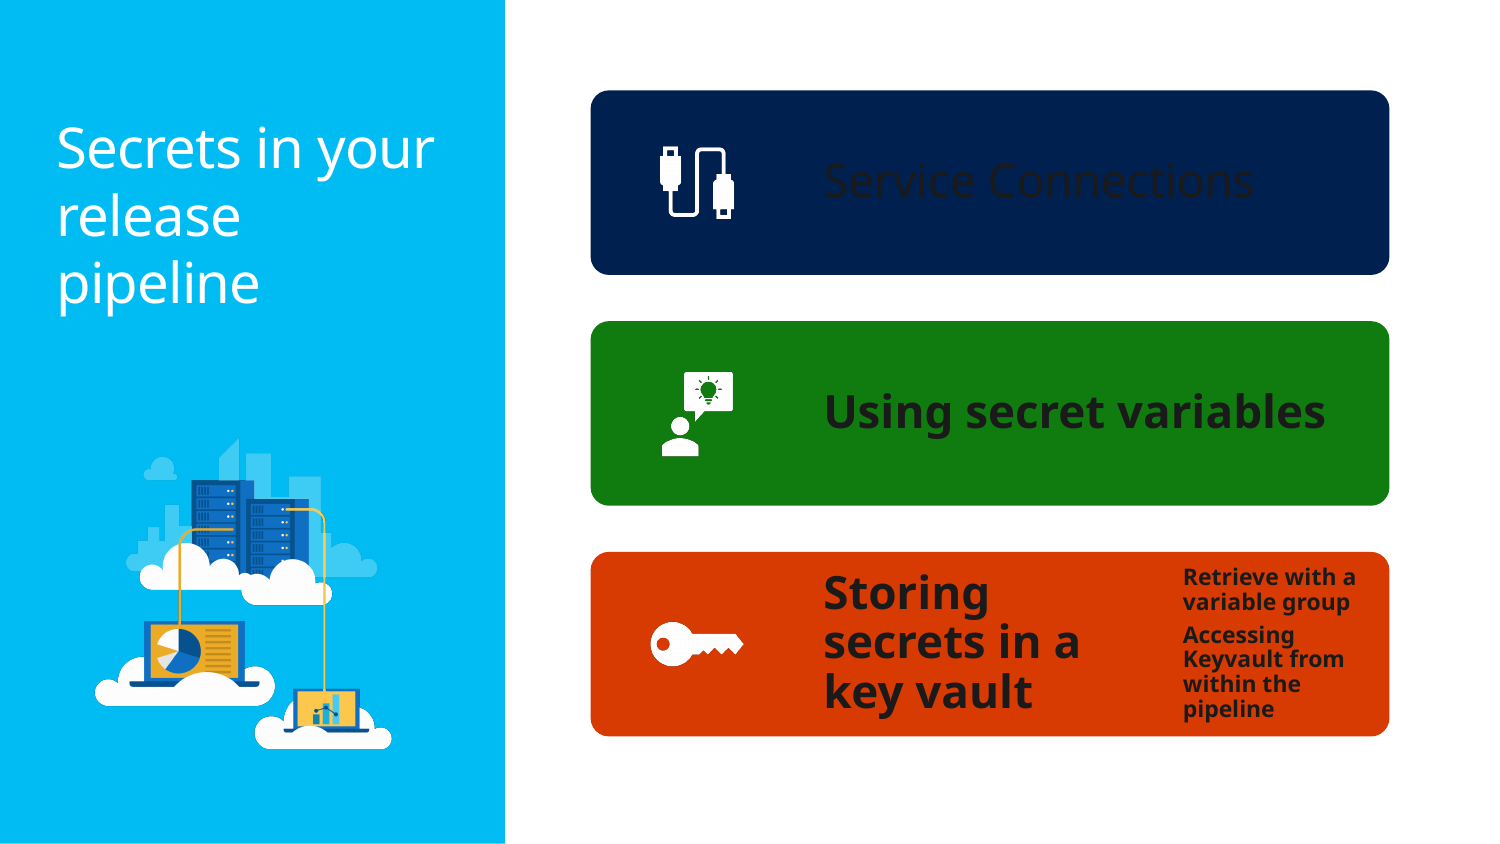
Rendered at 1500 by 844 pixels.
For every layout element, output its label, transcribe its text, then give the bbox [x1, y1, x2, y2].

title Secrets in your release pipeline [56, 73, 451, 355]
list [590, 89, 1390, 738]
picture [96, 441, 391, 748]
picture [144, 458, 176, 479]
